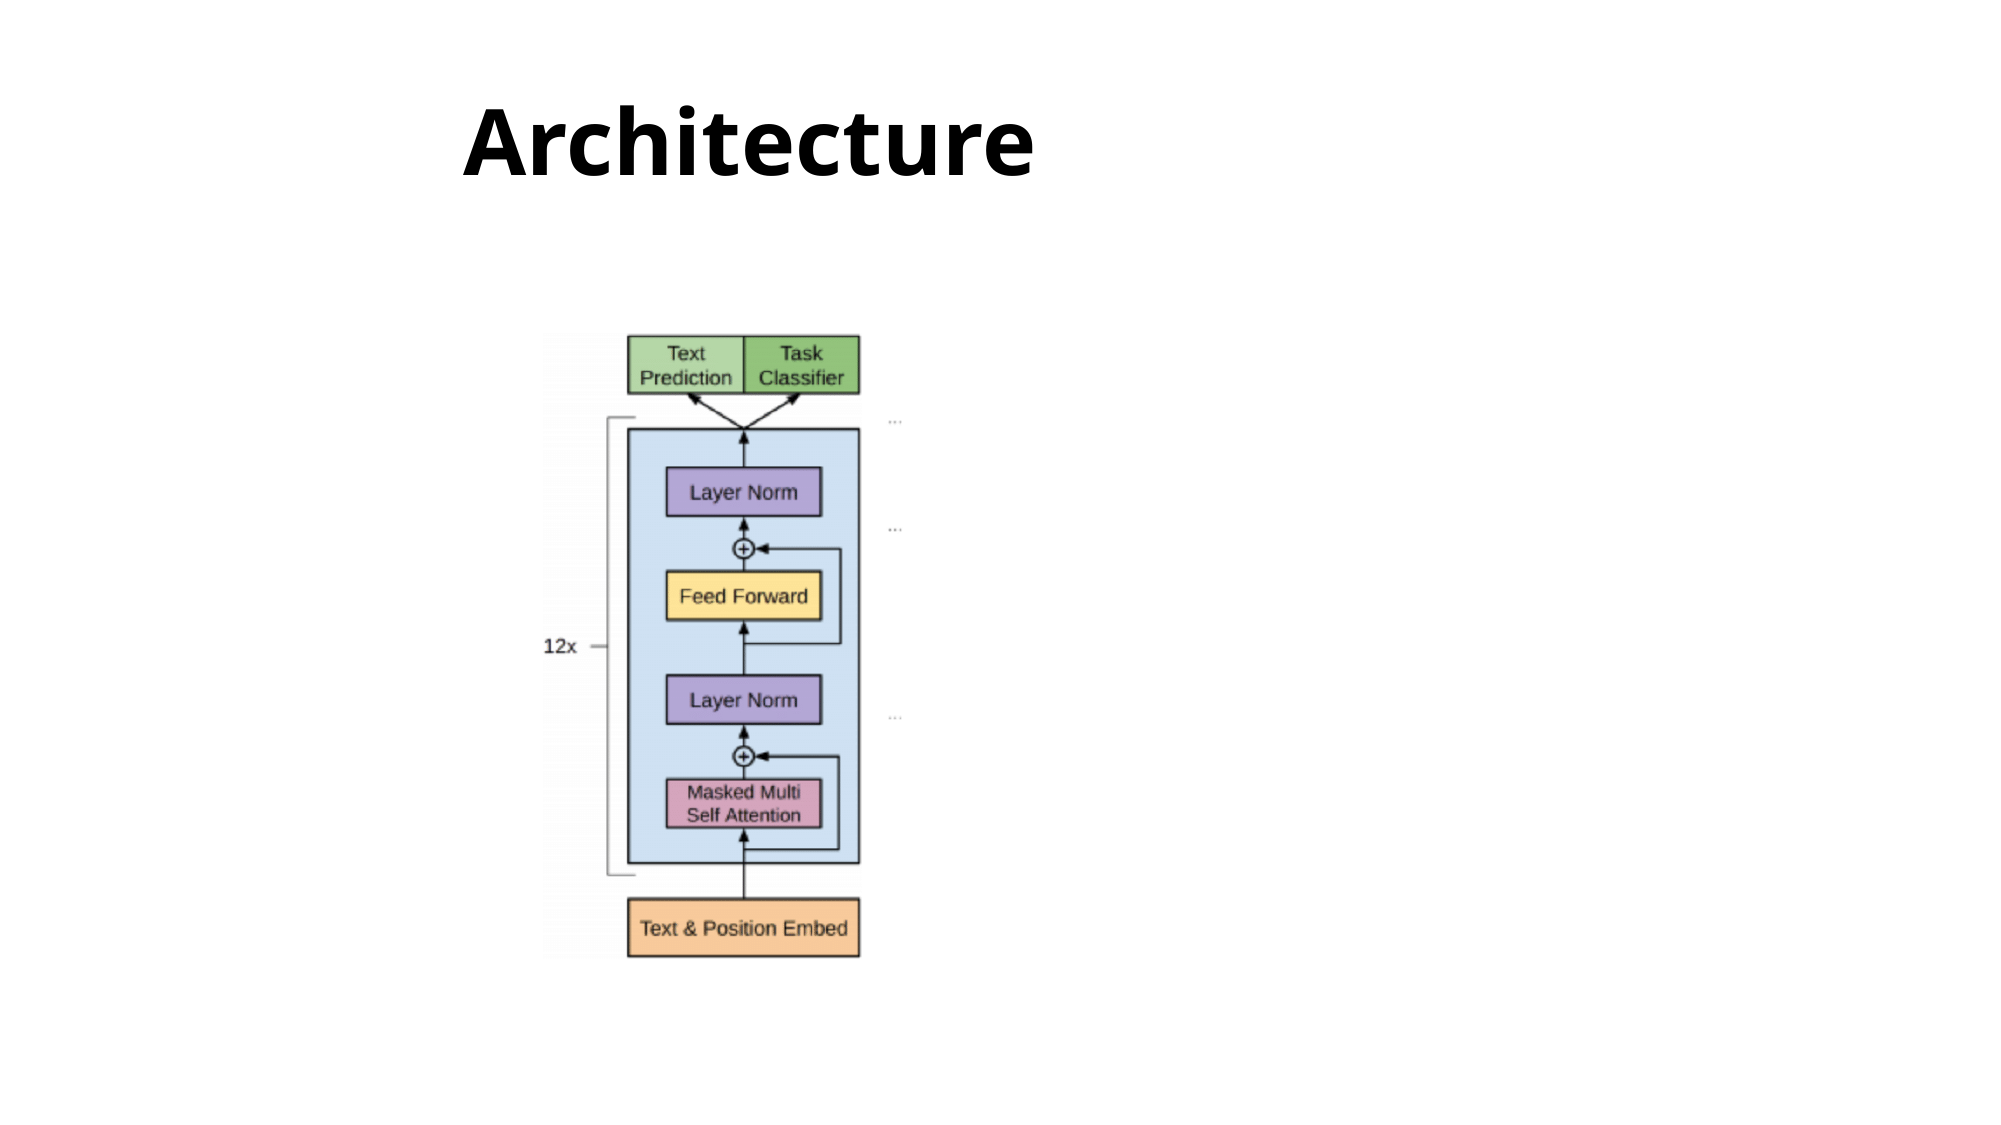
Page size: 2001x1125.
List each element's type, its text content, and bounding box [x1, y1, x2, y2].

title Architecture [75, 45, 1425, 233]
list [435, 262, 1065, 1006]
